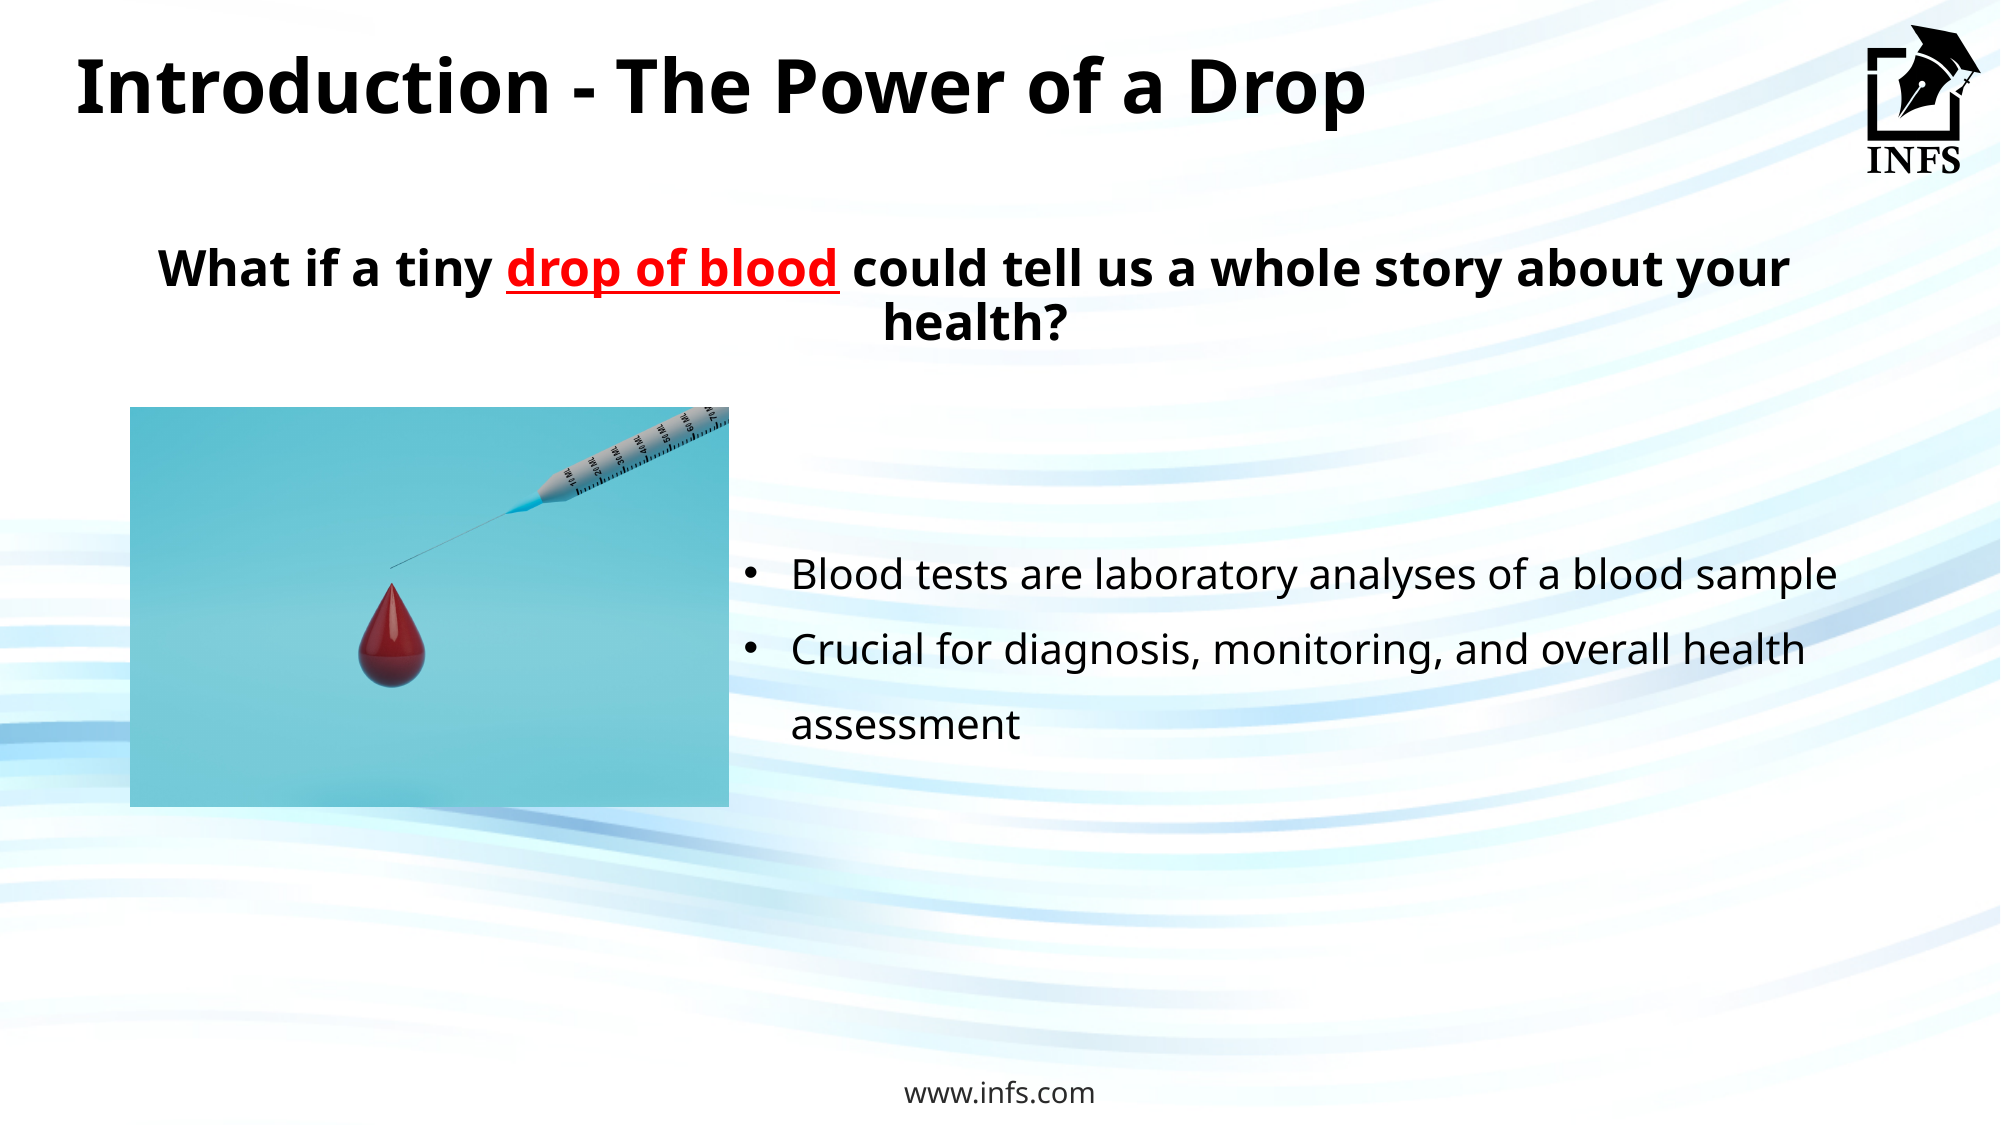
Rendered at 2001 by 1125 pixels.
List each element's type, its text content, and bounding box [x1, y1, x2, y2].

text_box Blood tests are laboratory analyses of a blood sample Crucial for diagnosis, monitoring, and overall health assessment [735, 515, 1911, 756]
list What if a tiny drop of blood could tell us a whole story about your health? [88, 236, 1862, 978]
title Introduction - The Power of a Drop [61, 36, 1685, 142]
picture [0, 0, 2001, 1125]
